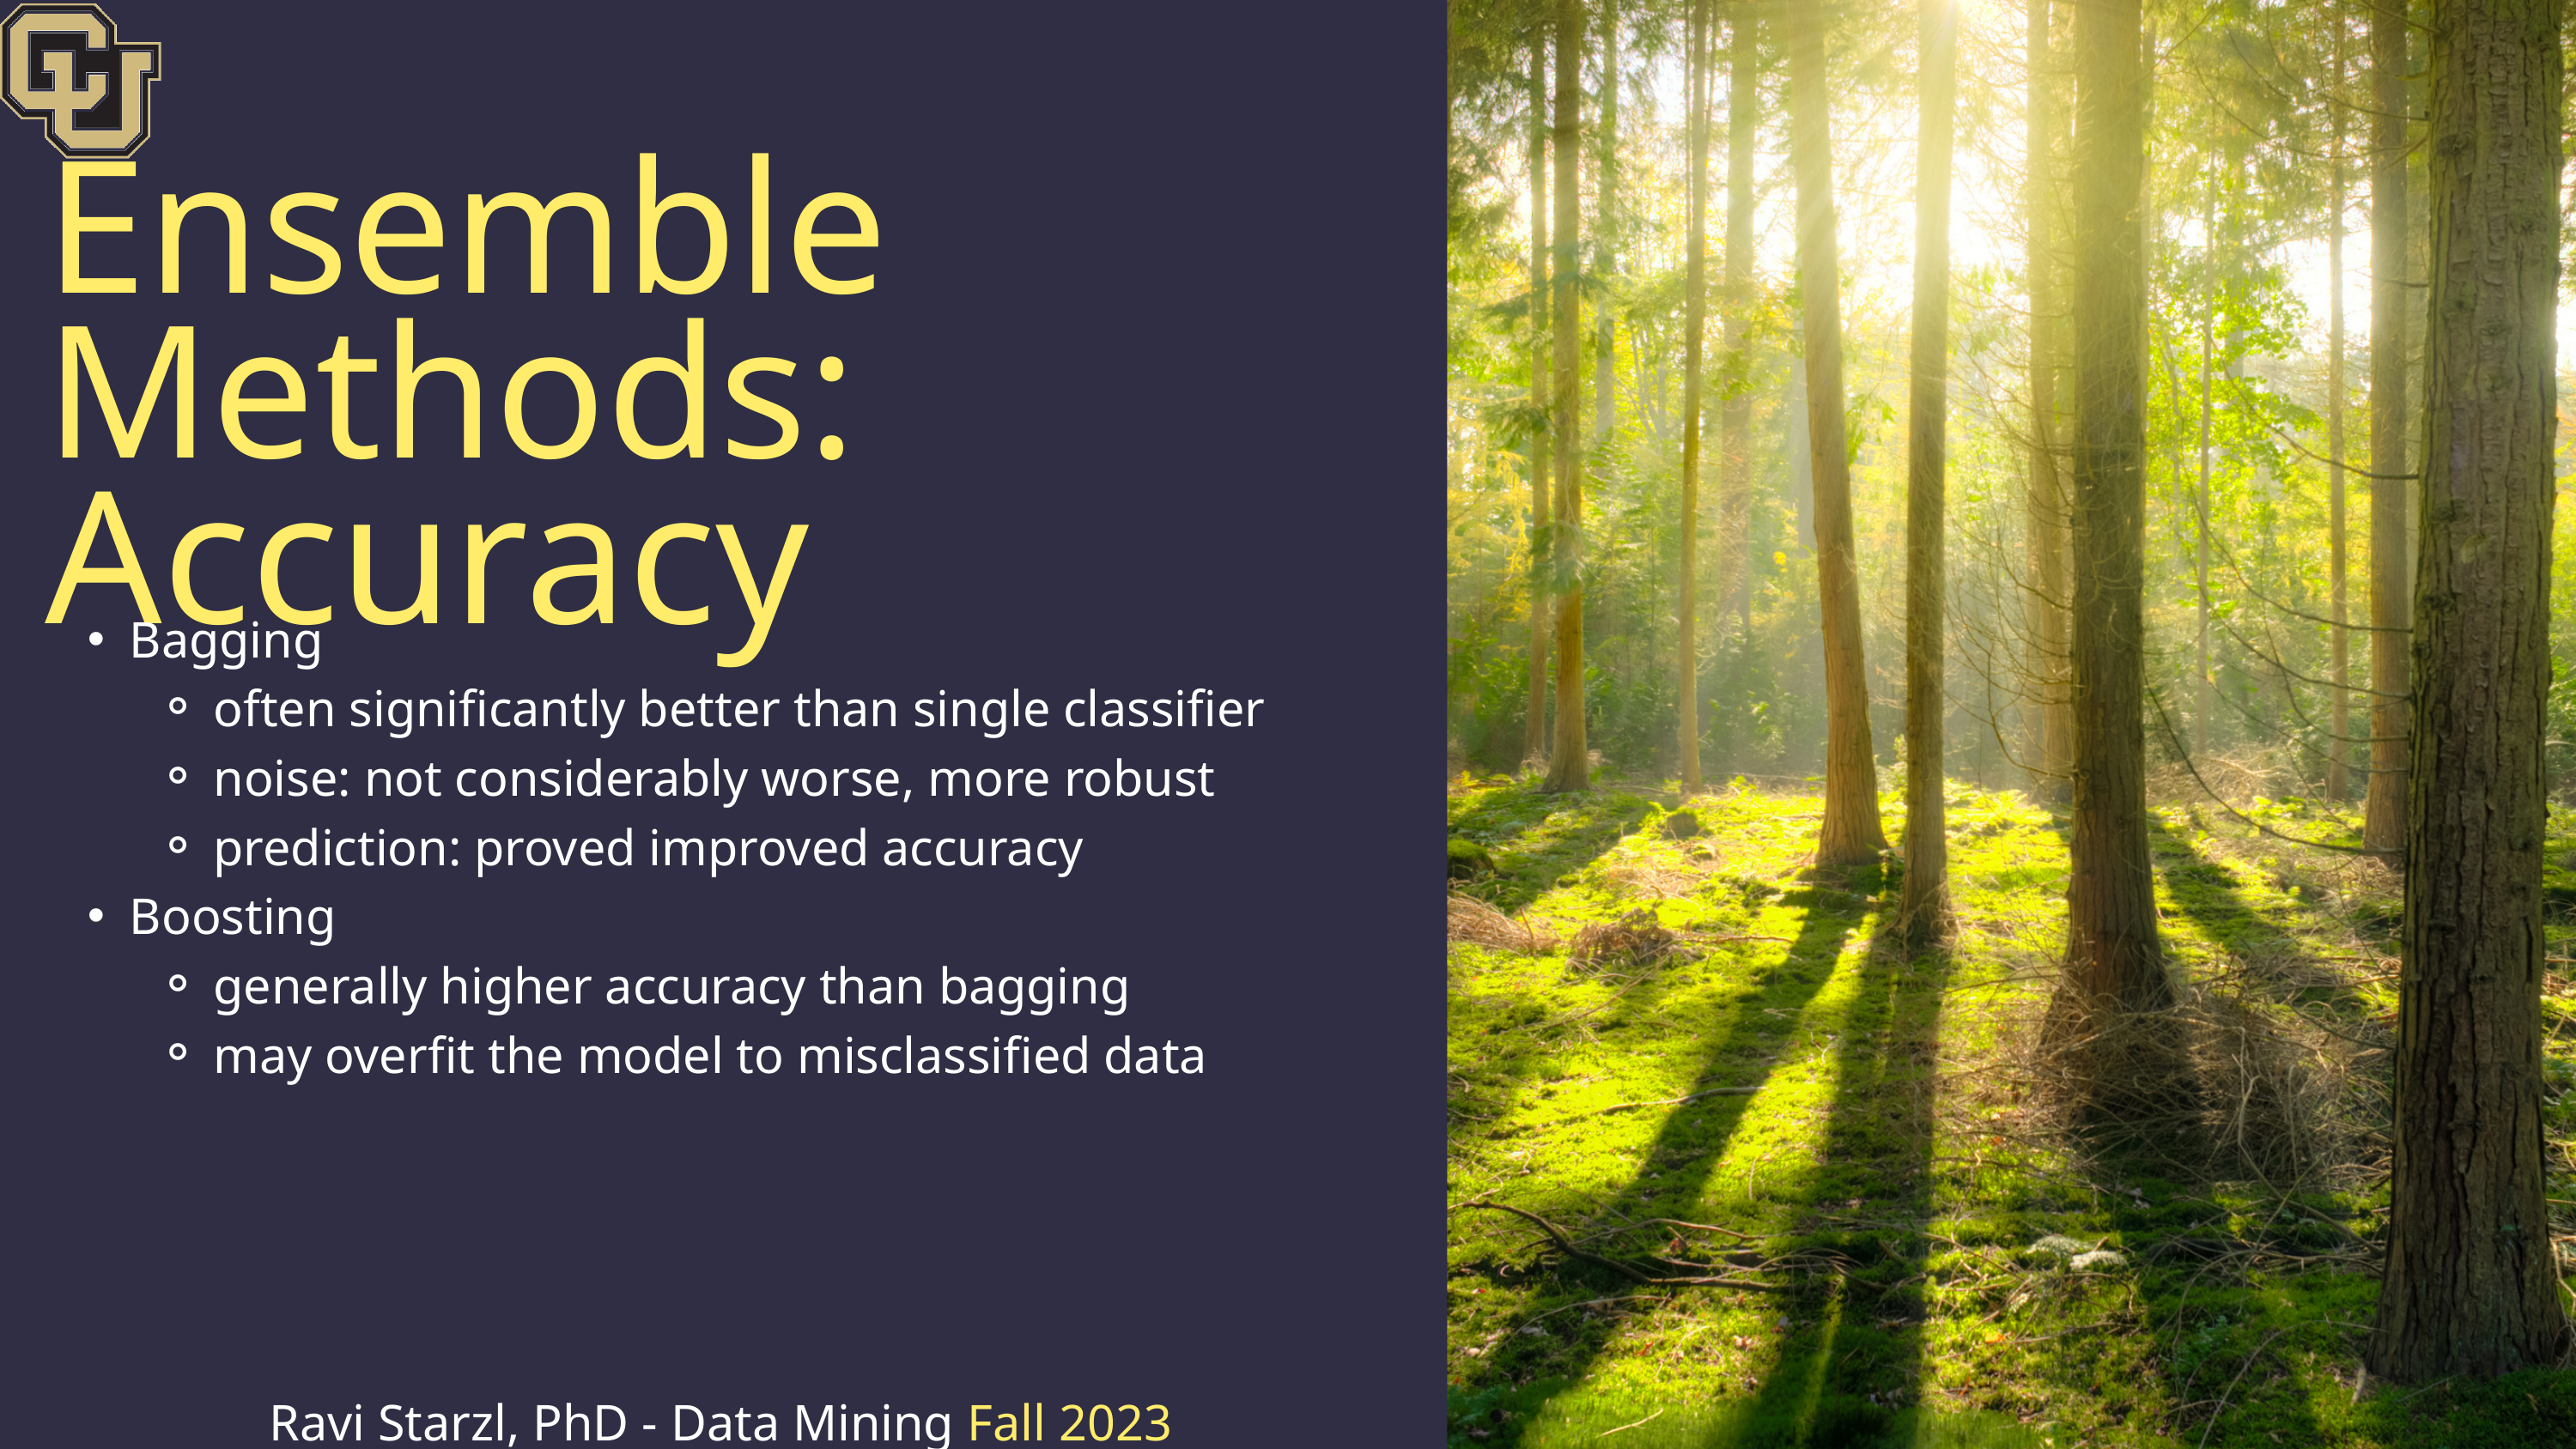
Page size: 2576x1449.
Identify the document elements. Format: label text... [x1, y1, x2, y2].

text_box Ensemble Methods: Accuracy [45, 164, 1432, 661]
text_box [0, 0, 171, 164]
text_box Ravi Starzl, PhD - Data Mining Fall 2023 [248, 1381, 1193, 1449]
text_box [1447, 0, 2576, 1449]
text_box Bagging often significantly better than single classifier noise: not considerably worse, more robust prediction: proved improved accuracy Boosting generally higher accuracy than bagging may overfit the model to misclassified data [45, 598, 1372, 1083]
